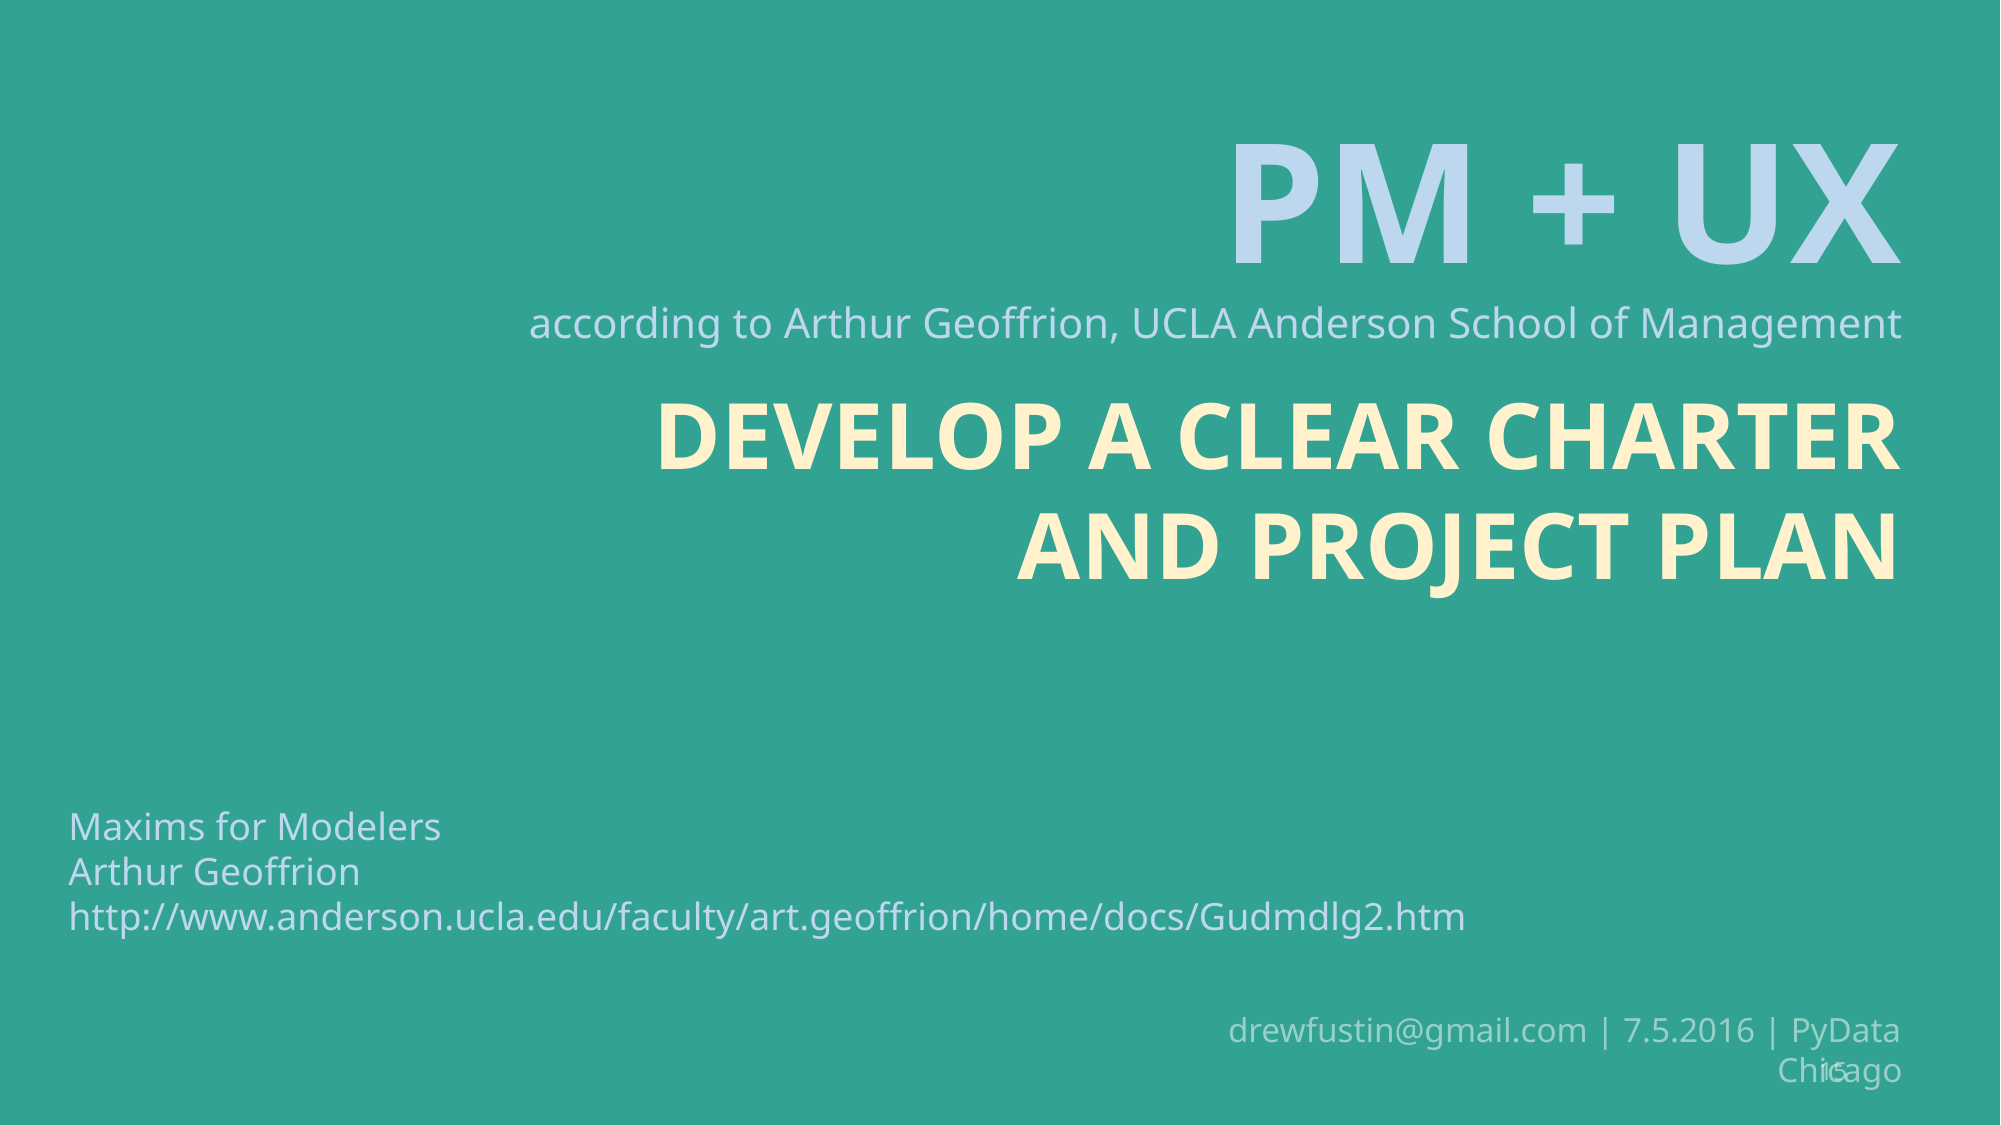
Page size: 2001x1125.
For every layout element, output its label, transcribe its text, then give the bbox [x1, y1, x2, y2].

text_box PM + UX according to Arthur Geoffrion, UCLA Anderson School of Management [0, 89, 1918, 354]
text_box drewfustin@gmail.com | 7.5.2016 | PyData Chicago [1146, 1002, 1918, 1097]
text_box DEVELOP A CLEAR CHARTER AND PROJECT PLAN [231, 370, 1918, 606]
slide_number 15 [1412, 1042, 1863, 1103]
text_box Maxims for Modelers Arthur Geoffrion http://www.anderson.ucla.edu/faculty/art.geoffrion/home/docs/Gudmdlg2.htm [53, 795, 1918, 946]
